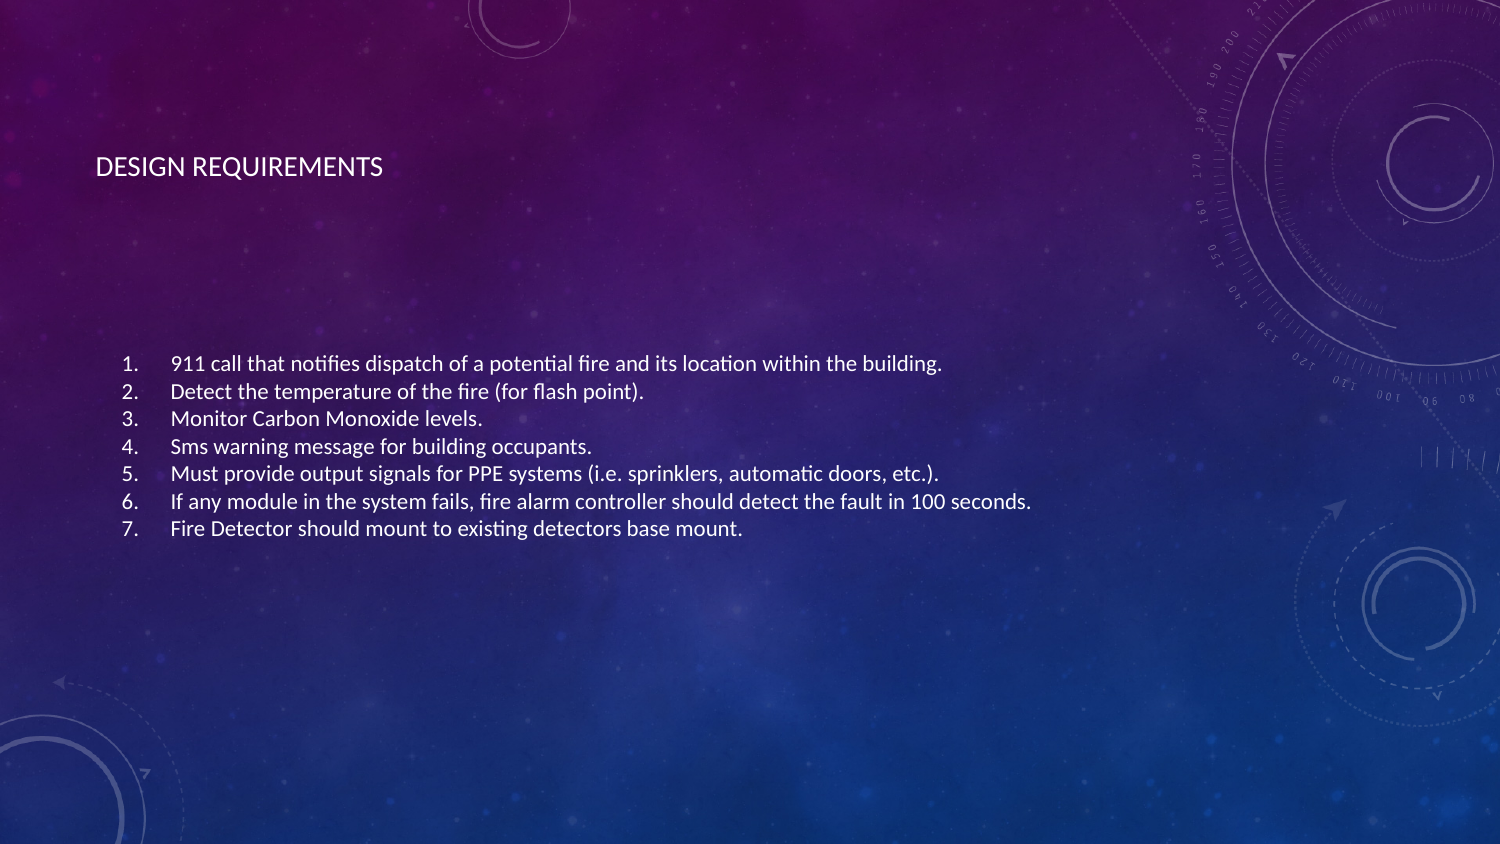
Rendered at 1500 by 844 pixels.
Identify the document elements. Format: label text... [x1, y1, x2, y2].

title DESIGN REQUIREMENTS [84, 75, 1331, 255]
list 911 call that notifies dispatch of a potential fire and its location within the building. Detect the temperature of the fire (for flash point). Monitor Carbon Monoxide levels. Sms warning message for building occupants. Must provide output signals for PPE systems (i.e. sprinklers, automatic doors, etc.). If any module in the system fails, fire alarm controller should detect the fault in 100 seconds. Fire Detector should mount to existing detectors base mount. [84, 264, 1331, 714]
picture [0, 0, 1500, 844]
